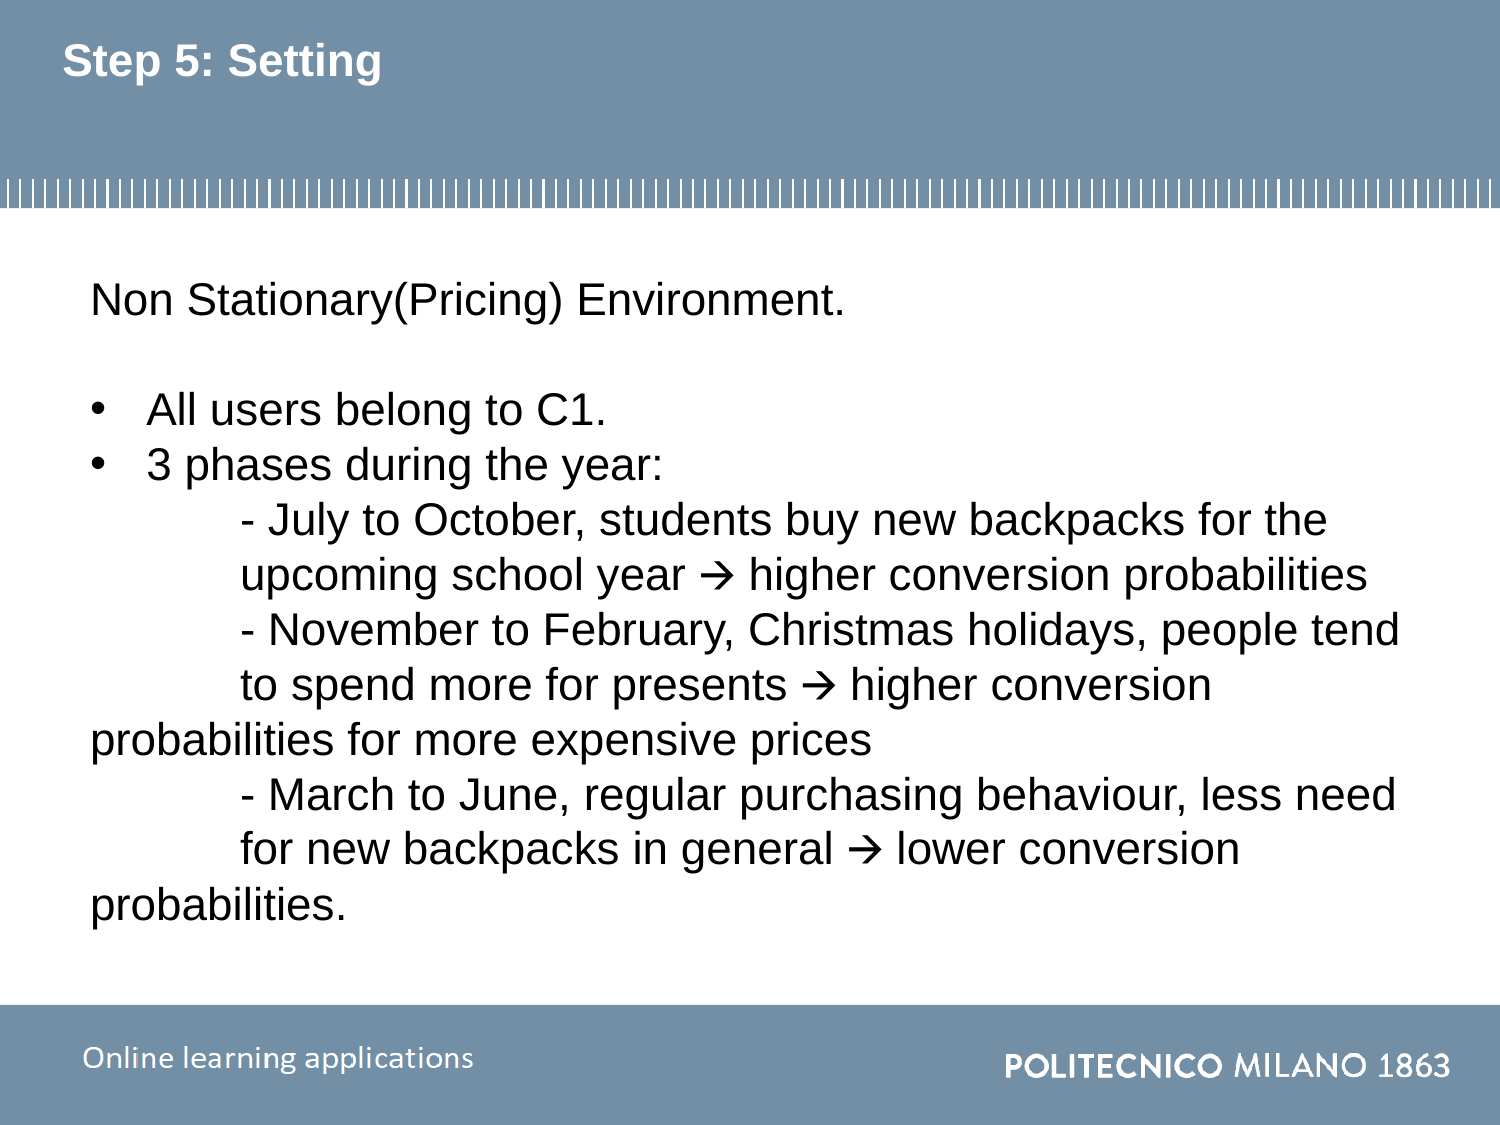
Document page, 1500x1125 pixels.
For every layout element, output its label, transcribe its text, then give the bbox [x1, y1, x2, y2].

picture [999, 1041, 1456, 1089]
picture [29, 1017, 525, 1103]
list Non Stationary(Pricing) Environment. All users belong to C1. 3 phases during the year: - July to October, students buy new backpacks for the upcoming school year 🡪 higher conversion probabilities - November to February, Christmas holidays, people tend to spend more for presents 🡪 higher conversion probabilities for more expensive prices - March to June, regular purchasing behaviour, less need for new backpacks in general 🡪 lower conversion probabilities. [75, 262, 1441, 1005]
title Step 5: Setting [47, 22, 1455, 161]
